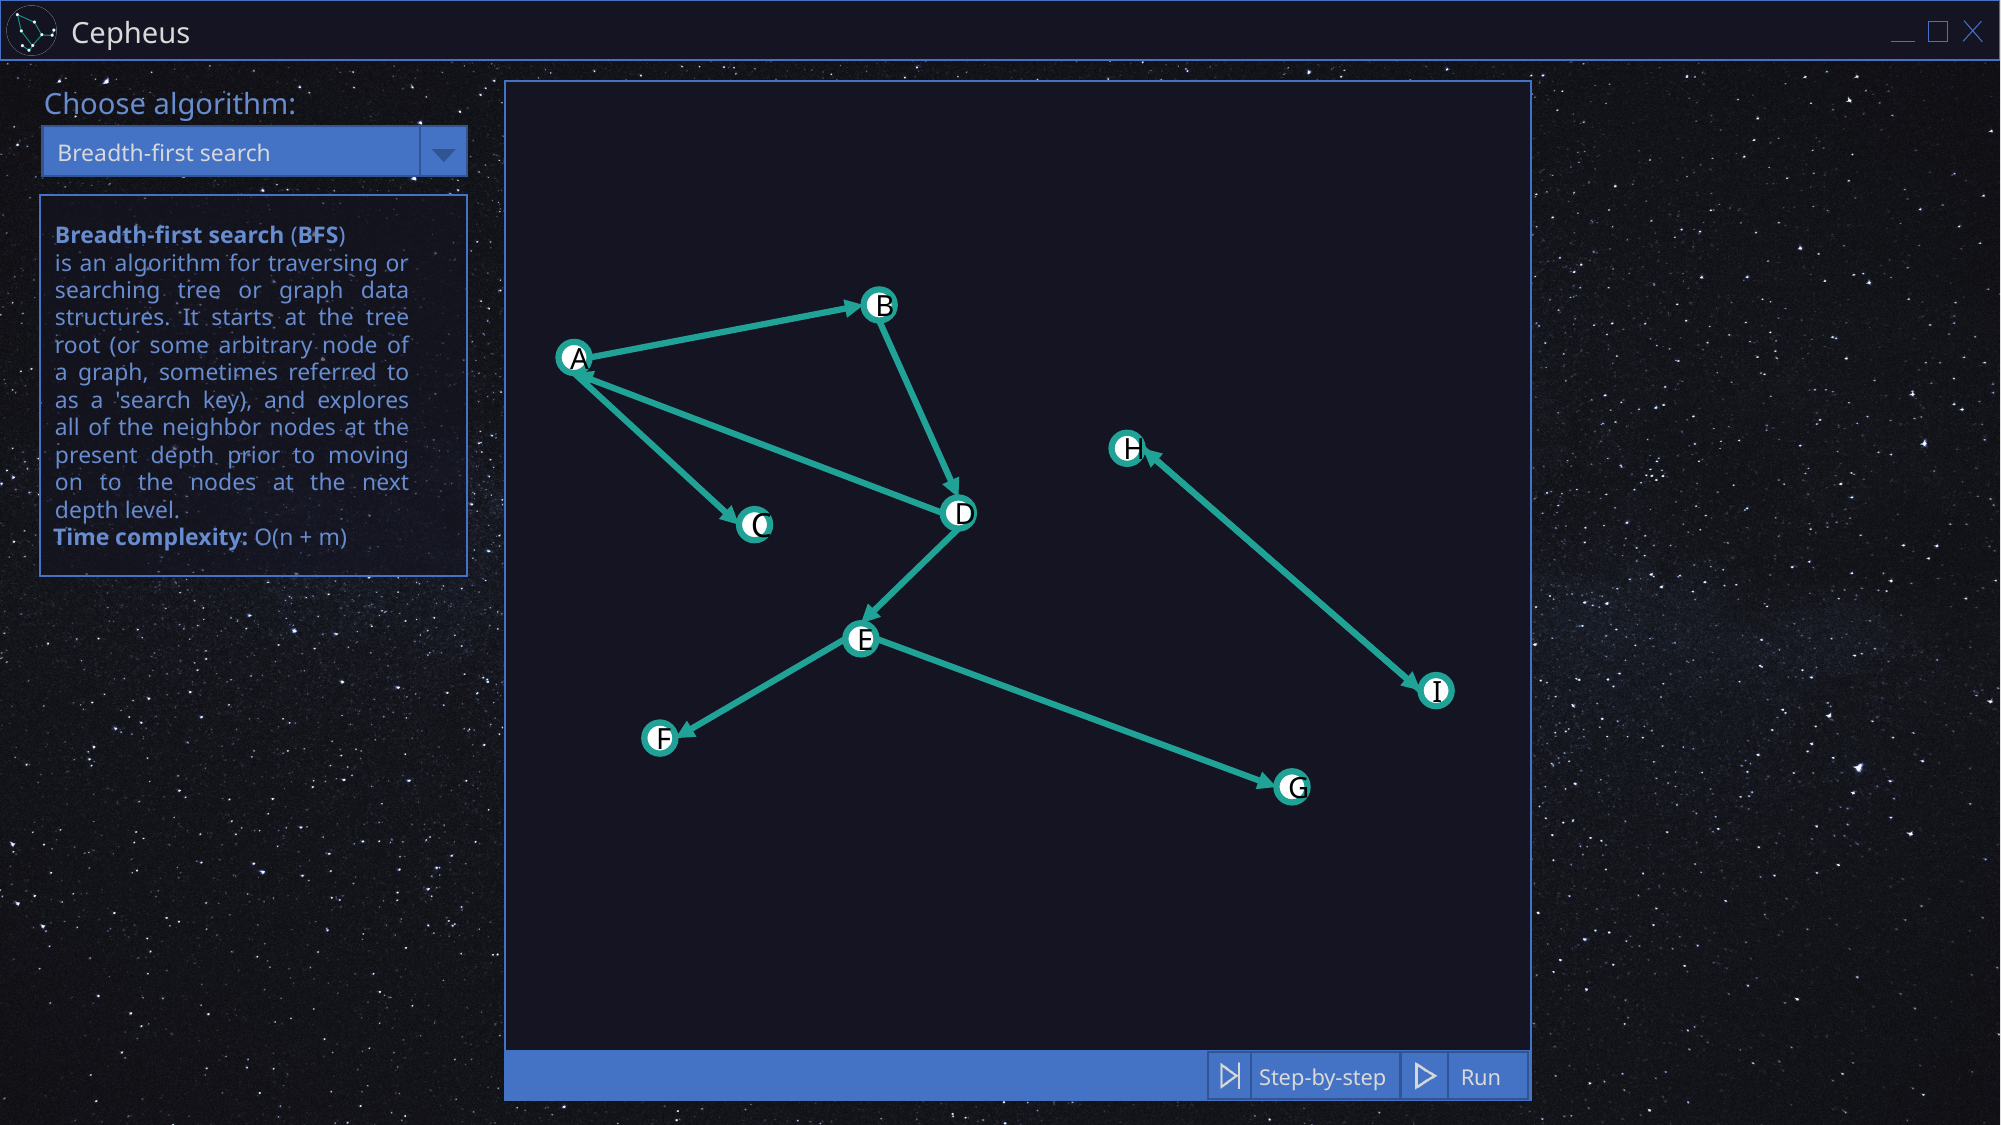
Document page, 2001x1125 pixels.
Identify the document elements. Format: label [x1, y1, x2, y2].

picture [0, 0, 2001, 1125]
text_box [0, 0, 2000, 61]
text_box [28, 78, 468, 576]
text_box [1207, 1051, 1424, 1117]
text_box [1400, 1052, 1529, 1099]
text_box [558, 289, 1452, 803]
text_box [505, 81, 1531, 1100]
